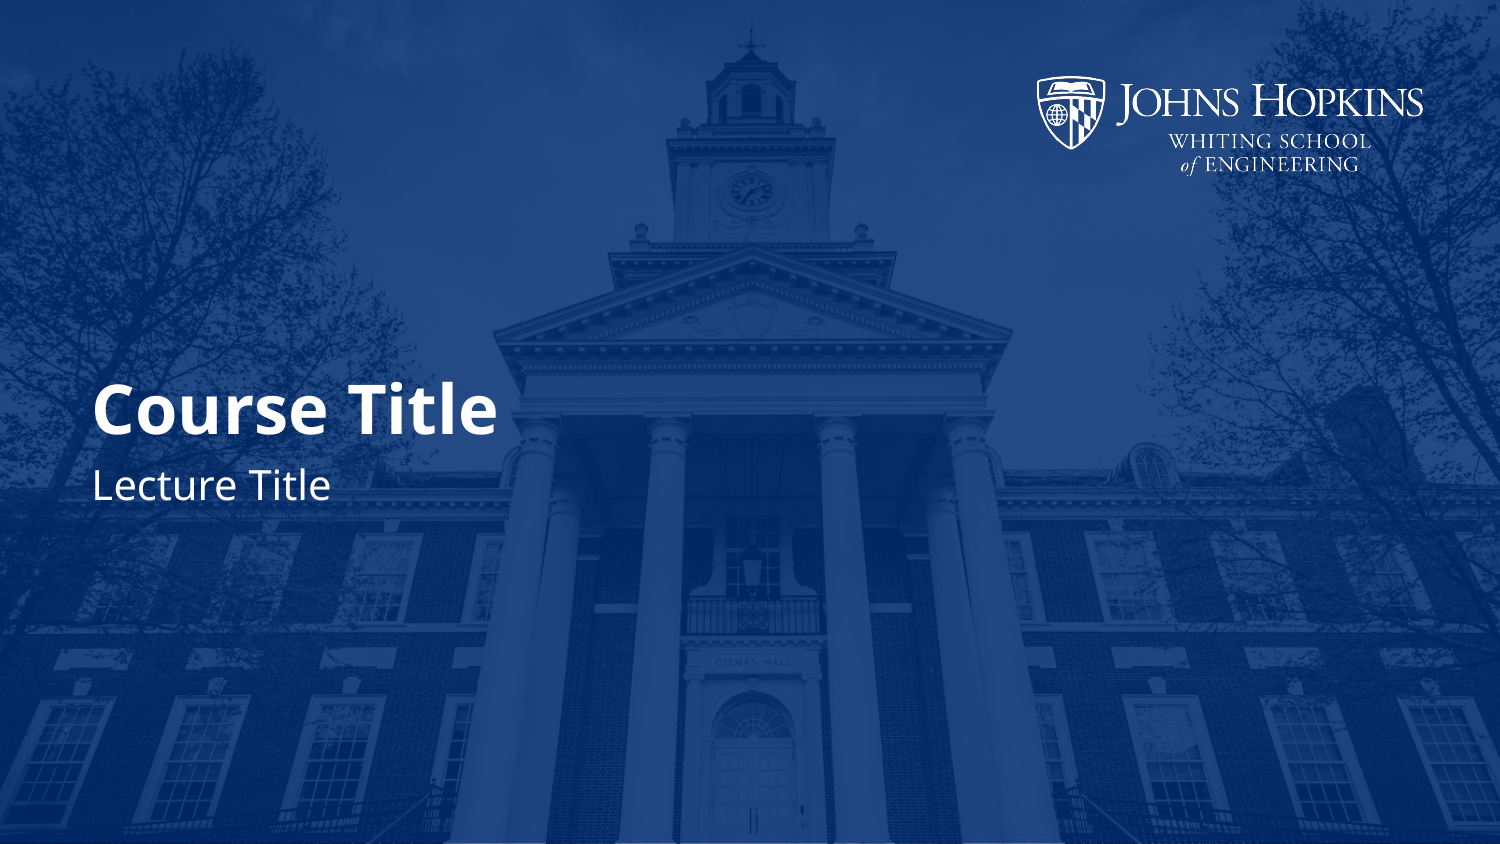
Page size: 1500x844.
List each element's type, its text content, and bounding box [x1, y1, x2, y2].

title Course Title [76, 367, 1424, 456]
list Lecture Title [76, 456, 1425, 517]
picture [1033, 73, 1424, 176]
